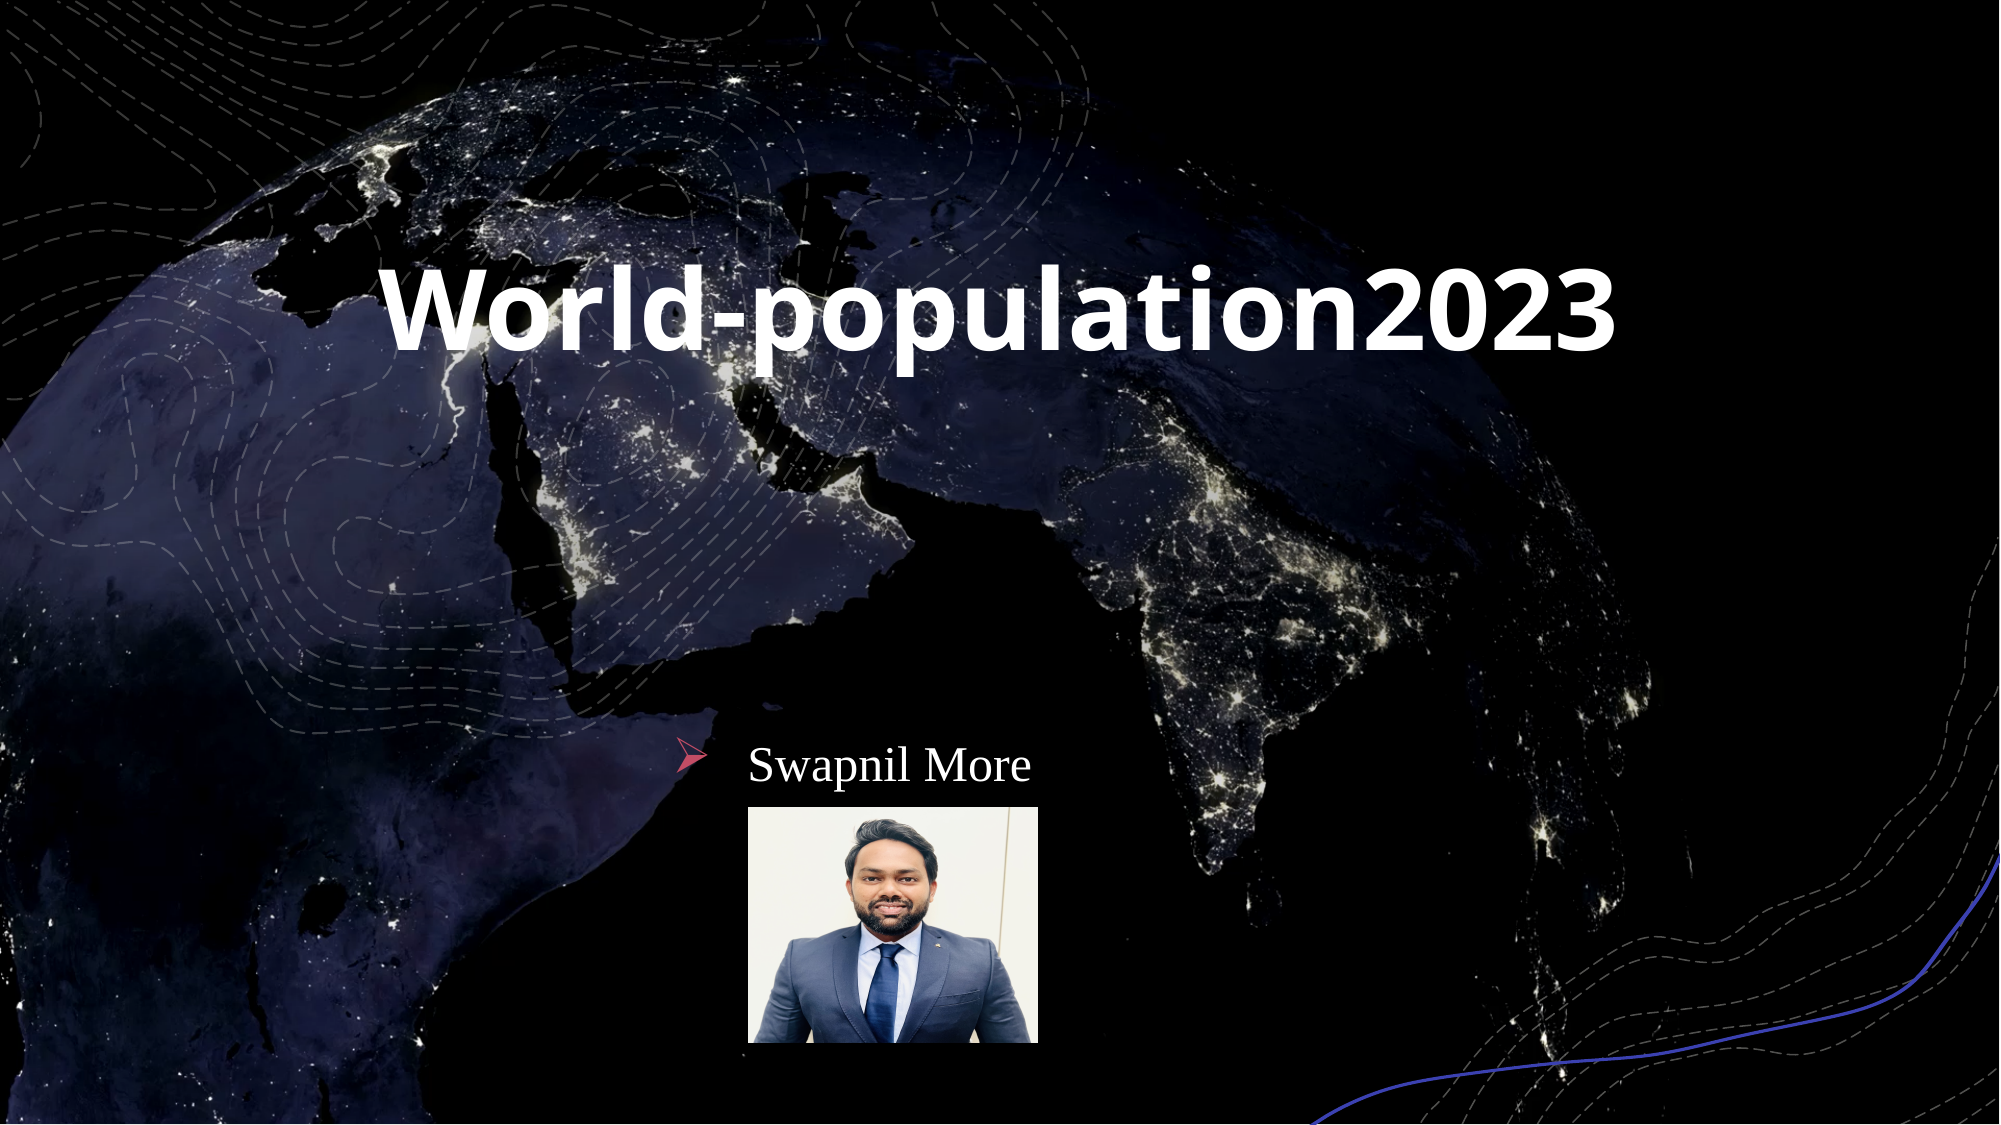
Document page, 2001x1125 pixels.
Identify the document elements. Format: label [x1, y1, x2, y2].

text_box [1309, 537, 2000, 1125]
text_box [0, 0, 1089, 738]
text_box [0, 0, 2000, 1125]
picture [747, 807, 1038, 1043]
